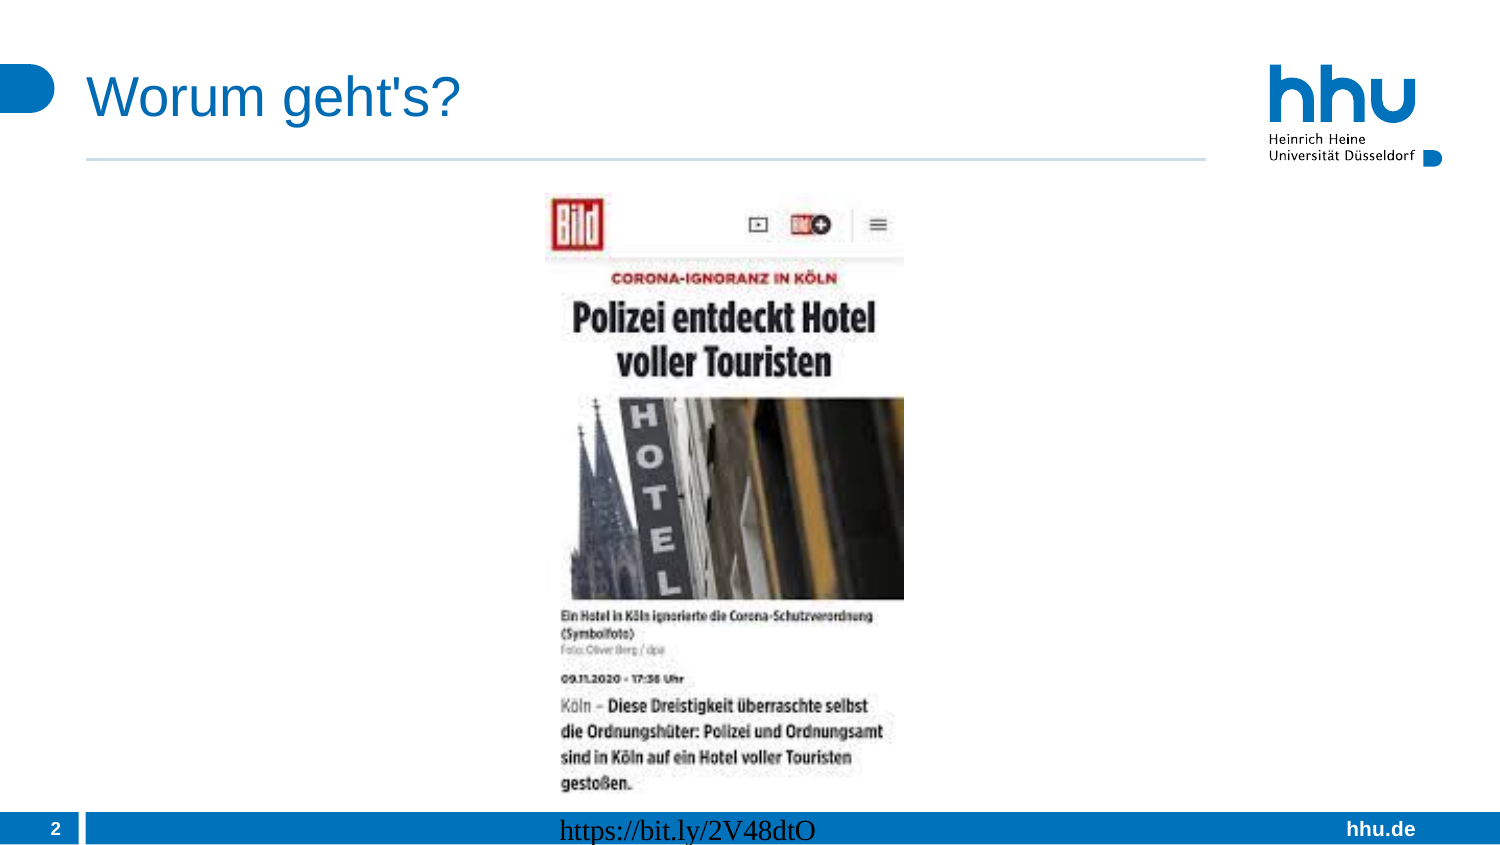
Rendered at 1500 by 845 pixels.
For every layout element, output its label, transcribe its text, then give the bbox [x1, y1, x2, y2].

footer https://bit.ly/2V48dtO [103, 816, 1273, 841]
slide_number 2 [5, 816, 62, 841]
title Worum geht's? [86, 54, 1207, 129]
picture [545, 193, 904, 807]
